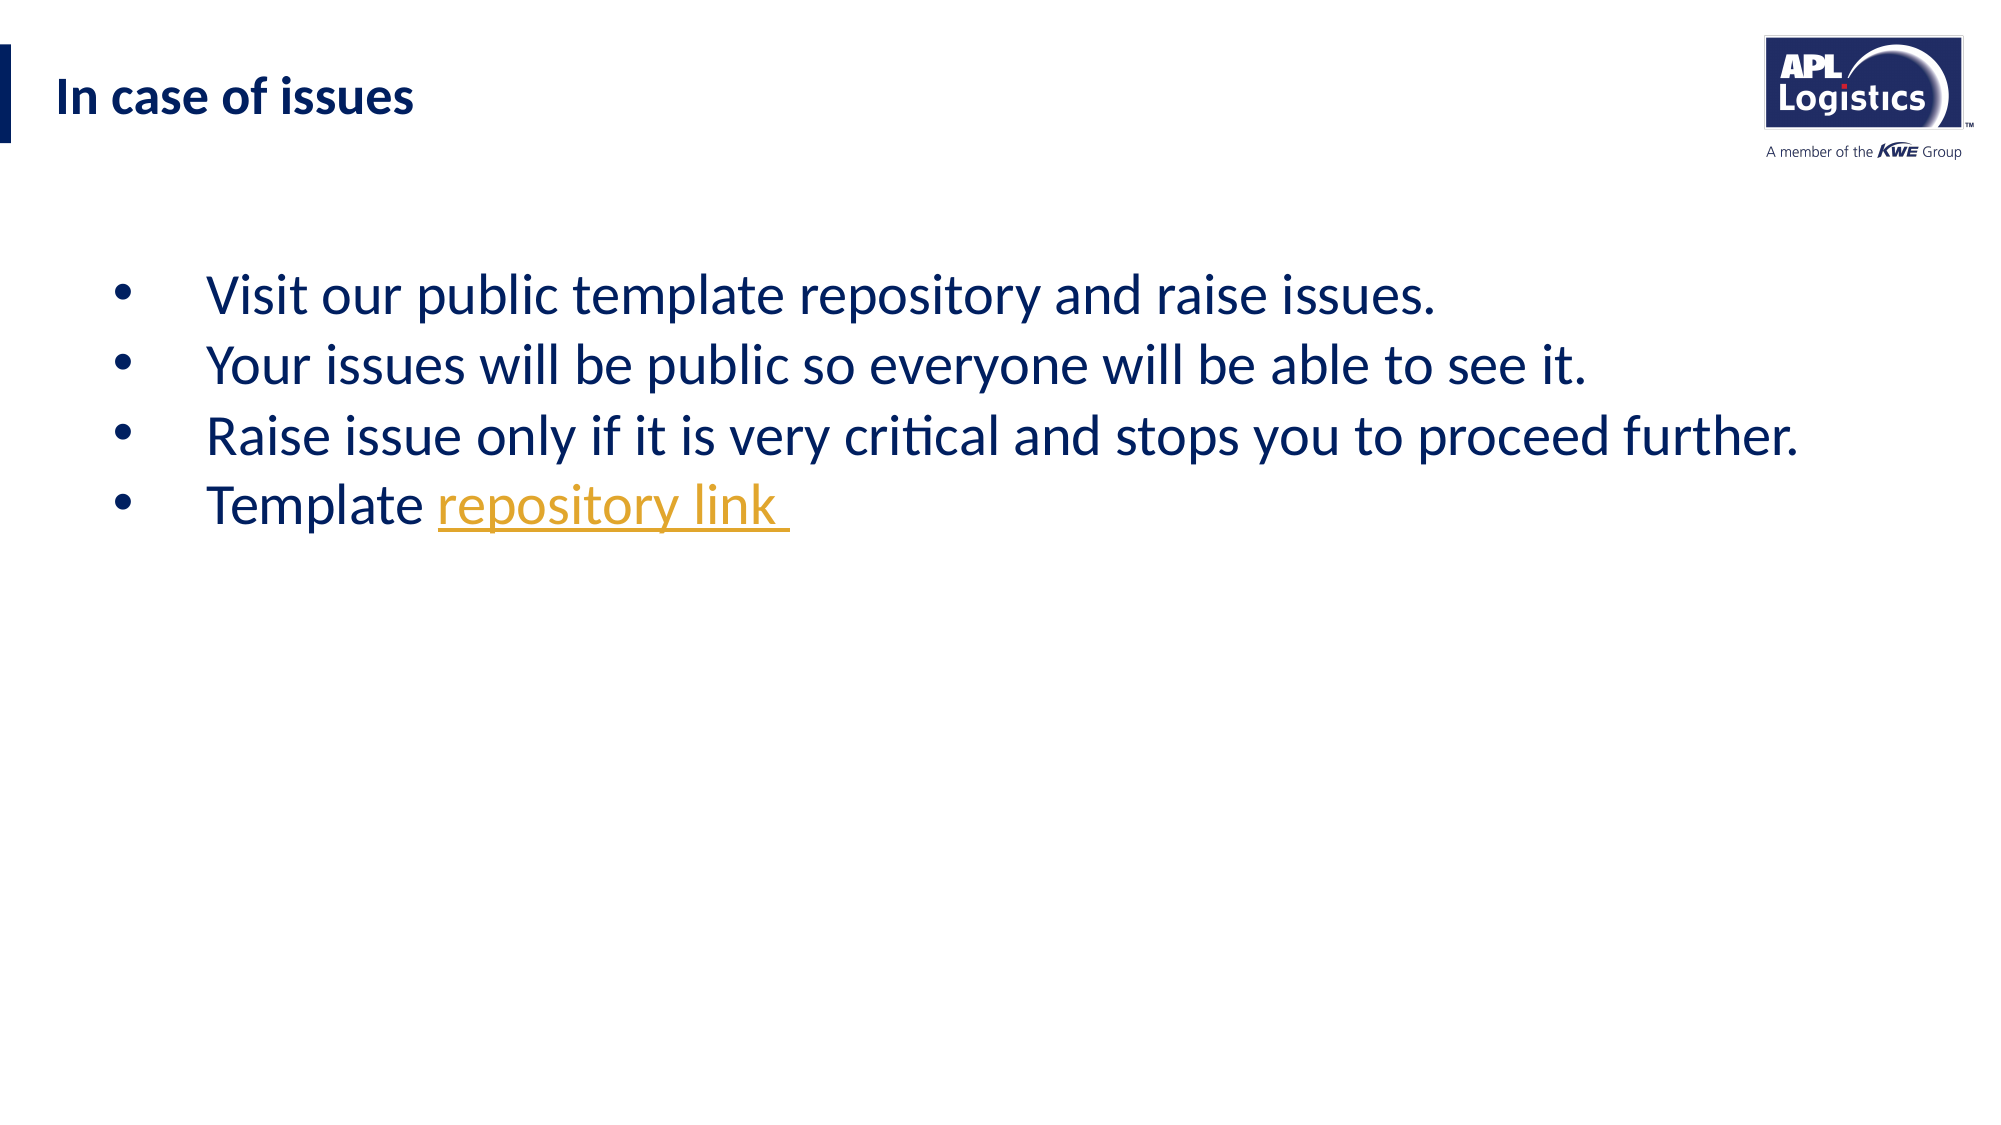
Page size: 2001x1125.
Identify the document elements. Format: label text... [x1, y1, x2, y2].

title In case of issues [55, 47, 1741, 146]
picture [1762, 34, 1976, 165]
text_box Visit our public template repository and raise issues. Your issues will be public so everyone will be able to see it. Raise issue only if it is very critical and stops you to proceed further. Template repository link [98, 249, 2000, 544]
